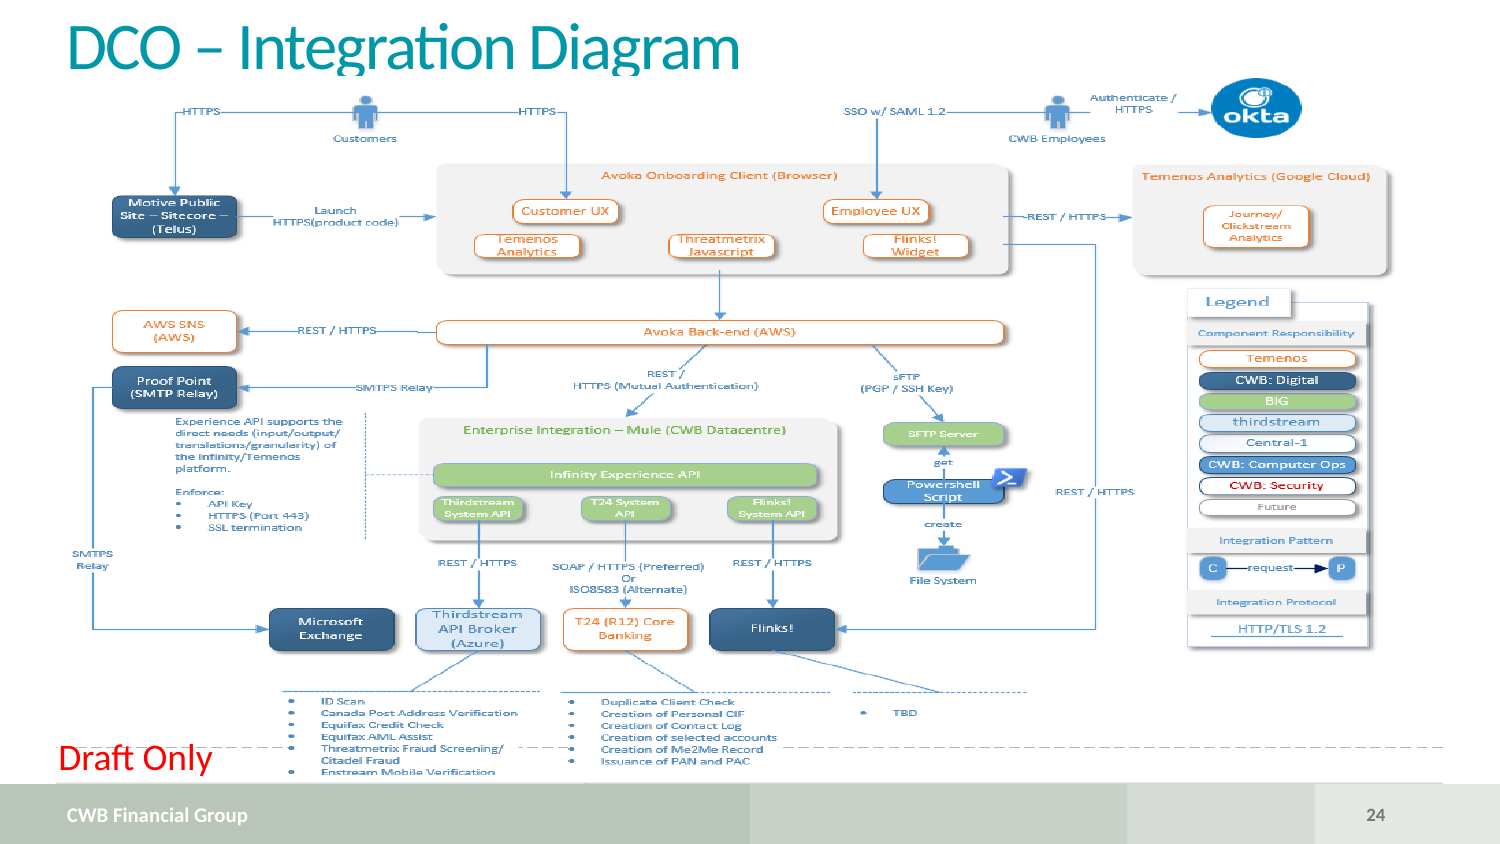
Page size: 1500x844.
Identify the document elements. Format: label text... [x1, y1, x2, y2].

picture [0, 76, 1500, 844]
list DCO – Integration Diagram [66, 11, 1425, 75]
text_box Draft Only [43, 726, 51, 786]
